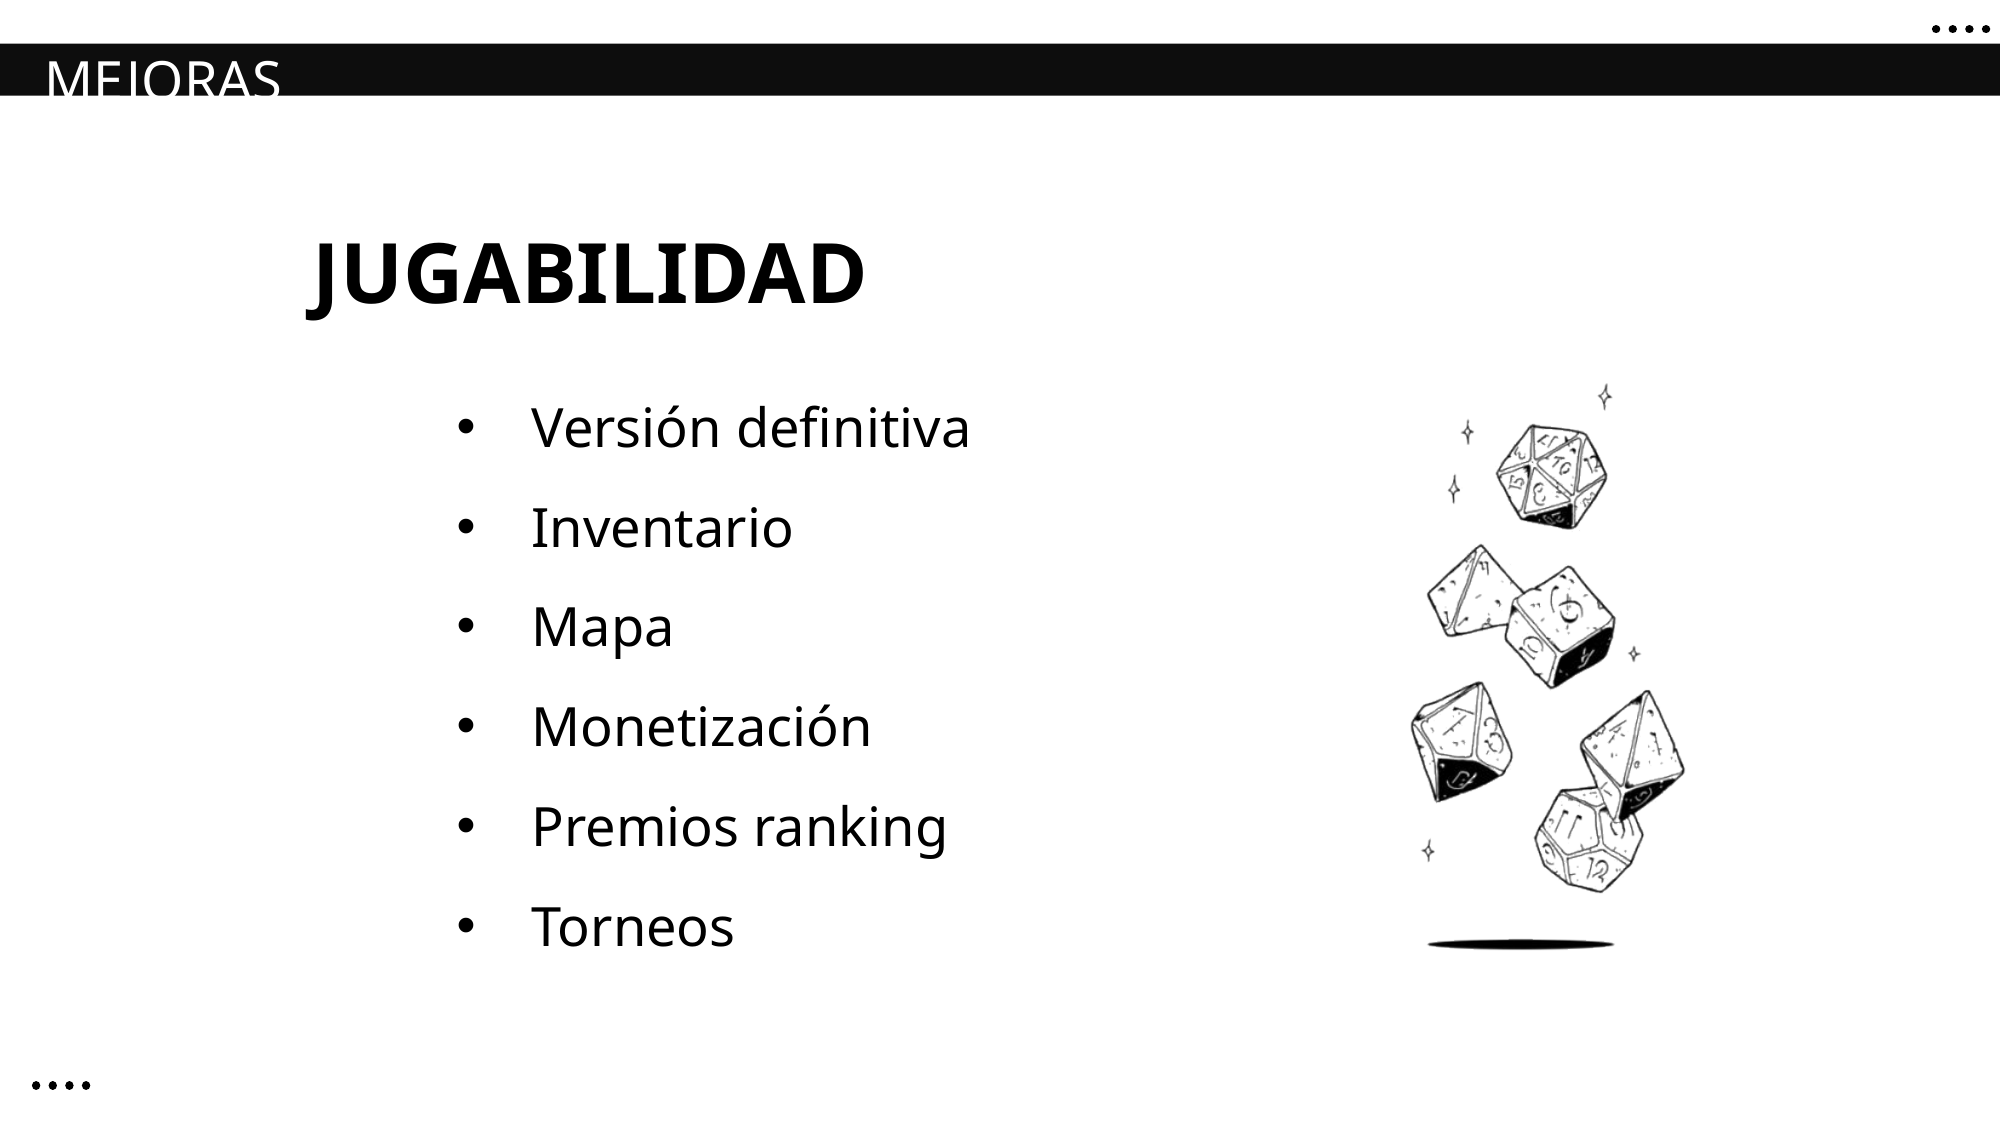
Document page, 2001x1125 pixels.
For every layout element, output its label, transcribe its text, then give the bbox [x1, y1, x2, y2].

text_box Versión definitiva Inventario Mapa Monetización Premios ranking Torneos [441, 376, 2000, 1064]
text_box [1184, 43, 2000, 97]
text_box JUGABILIDAD [268, 198, 1675, 328]
picture [1212, 233, 1866, 1051]
text_box MEJORAS [0, 29, 1184, 119]
